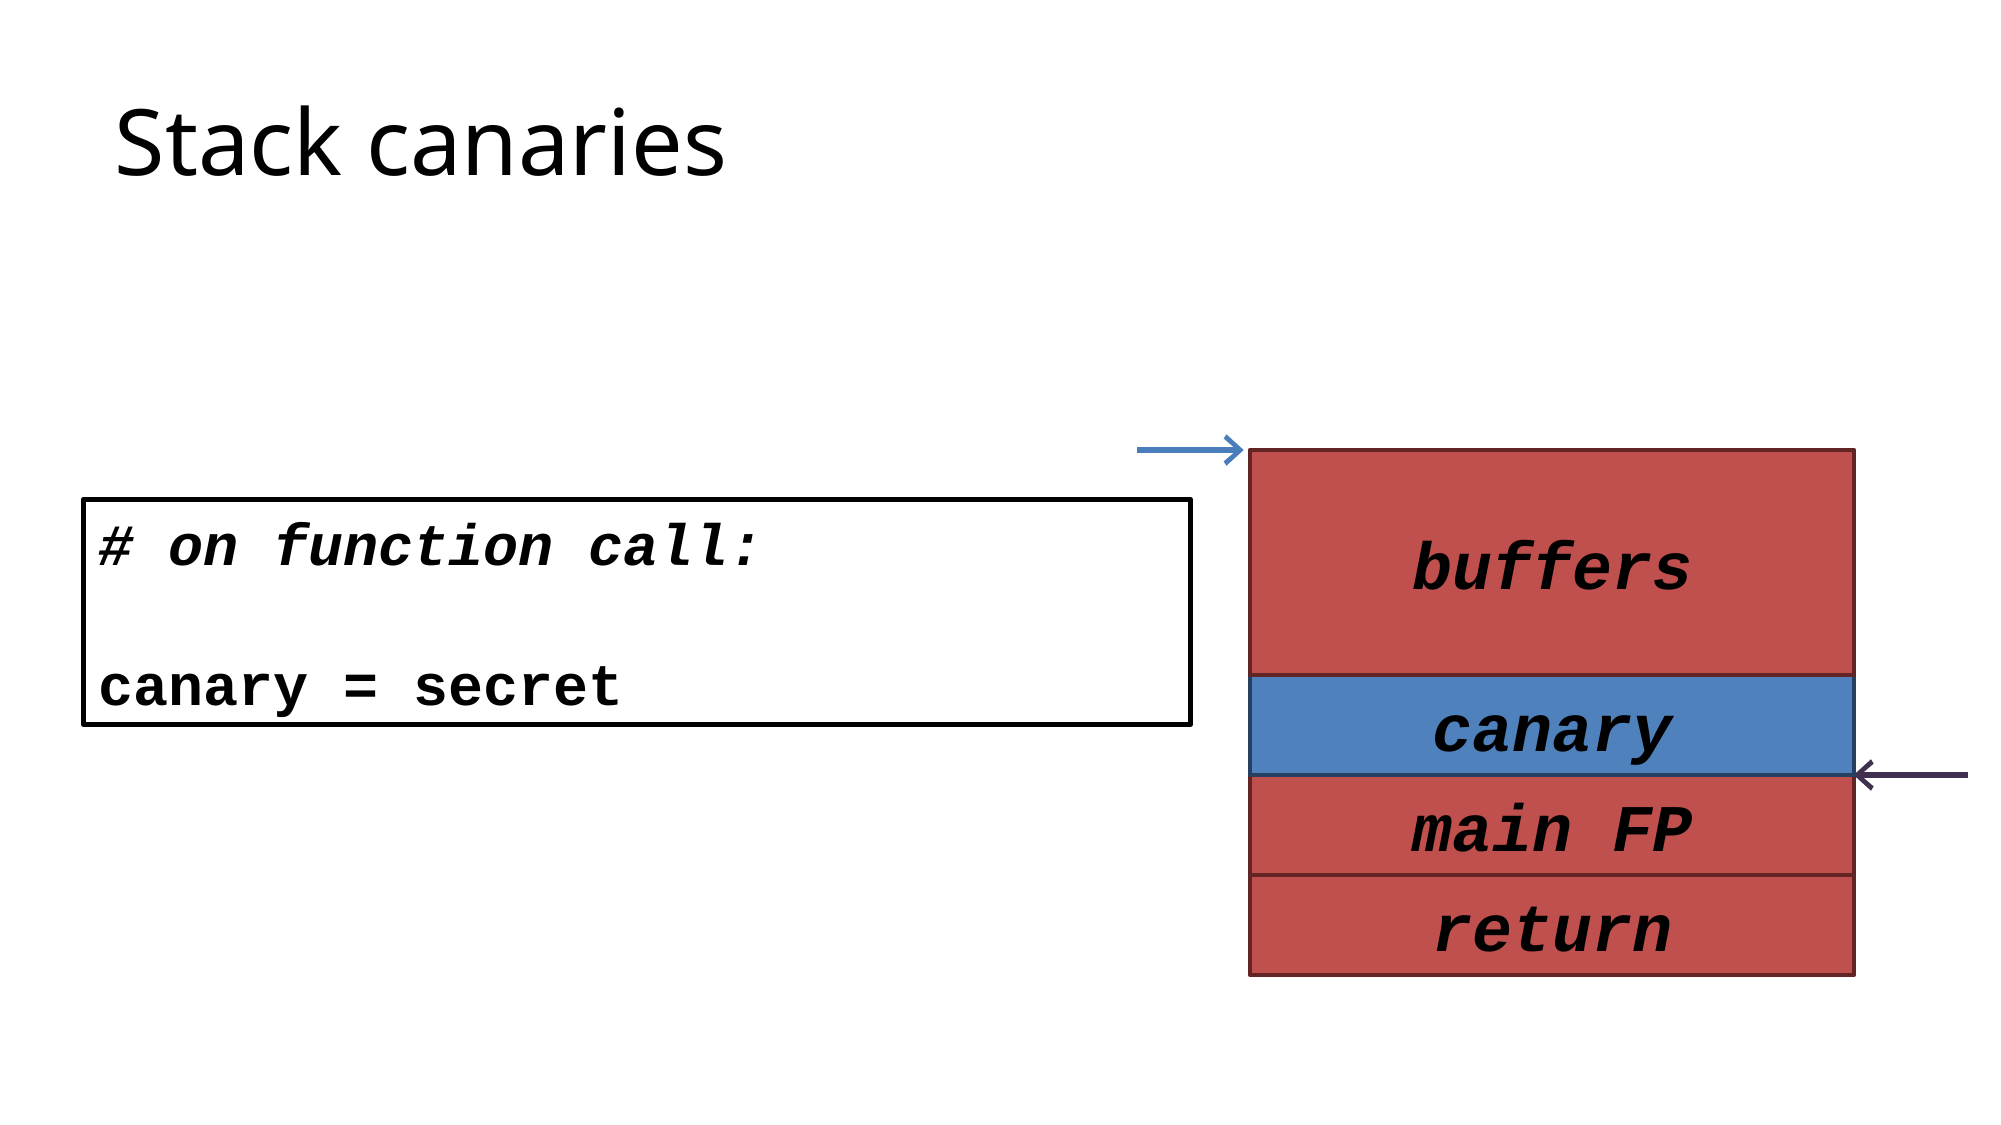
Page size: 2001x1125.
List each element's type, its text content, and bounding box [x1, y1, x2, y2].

text_box main FP [1248, 777, 1856, 877]
text_box canary [1248, 677, 1856, 777]
text_box buffers [1248, 448, 1856, 677]
title Stack canaries [99, 45, 1900, 233]
text_box return [1248, 877, 1856, 977]
text_box # on function call: canary = secret [83, 499, 1191, 725]
